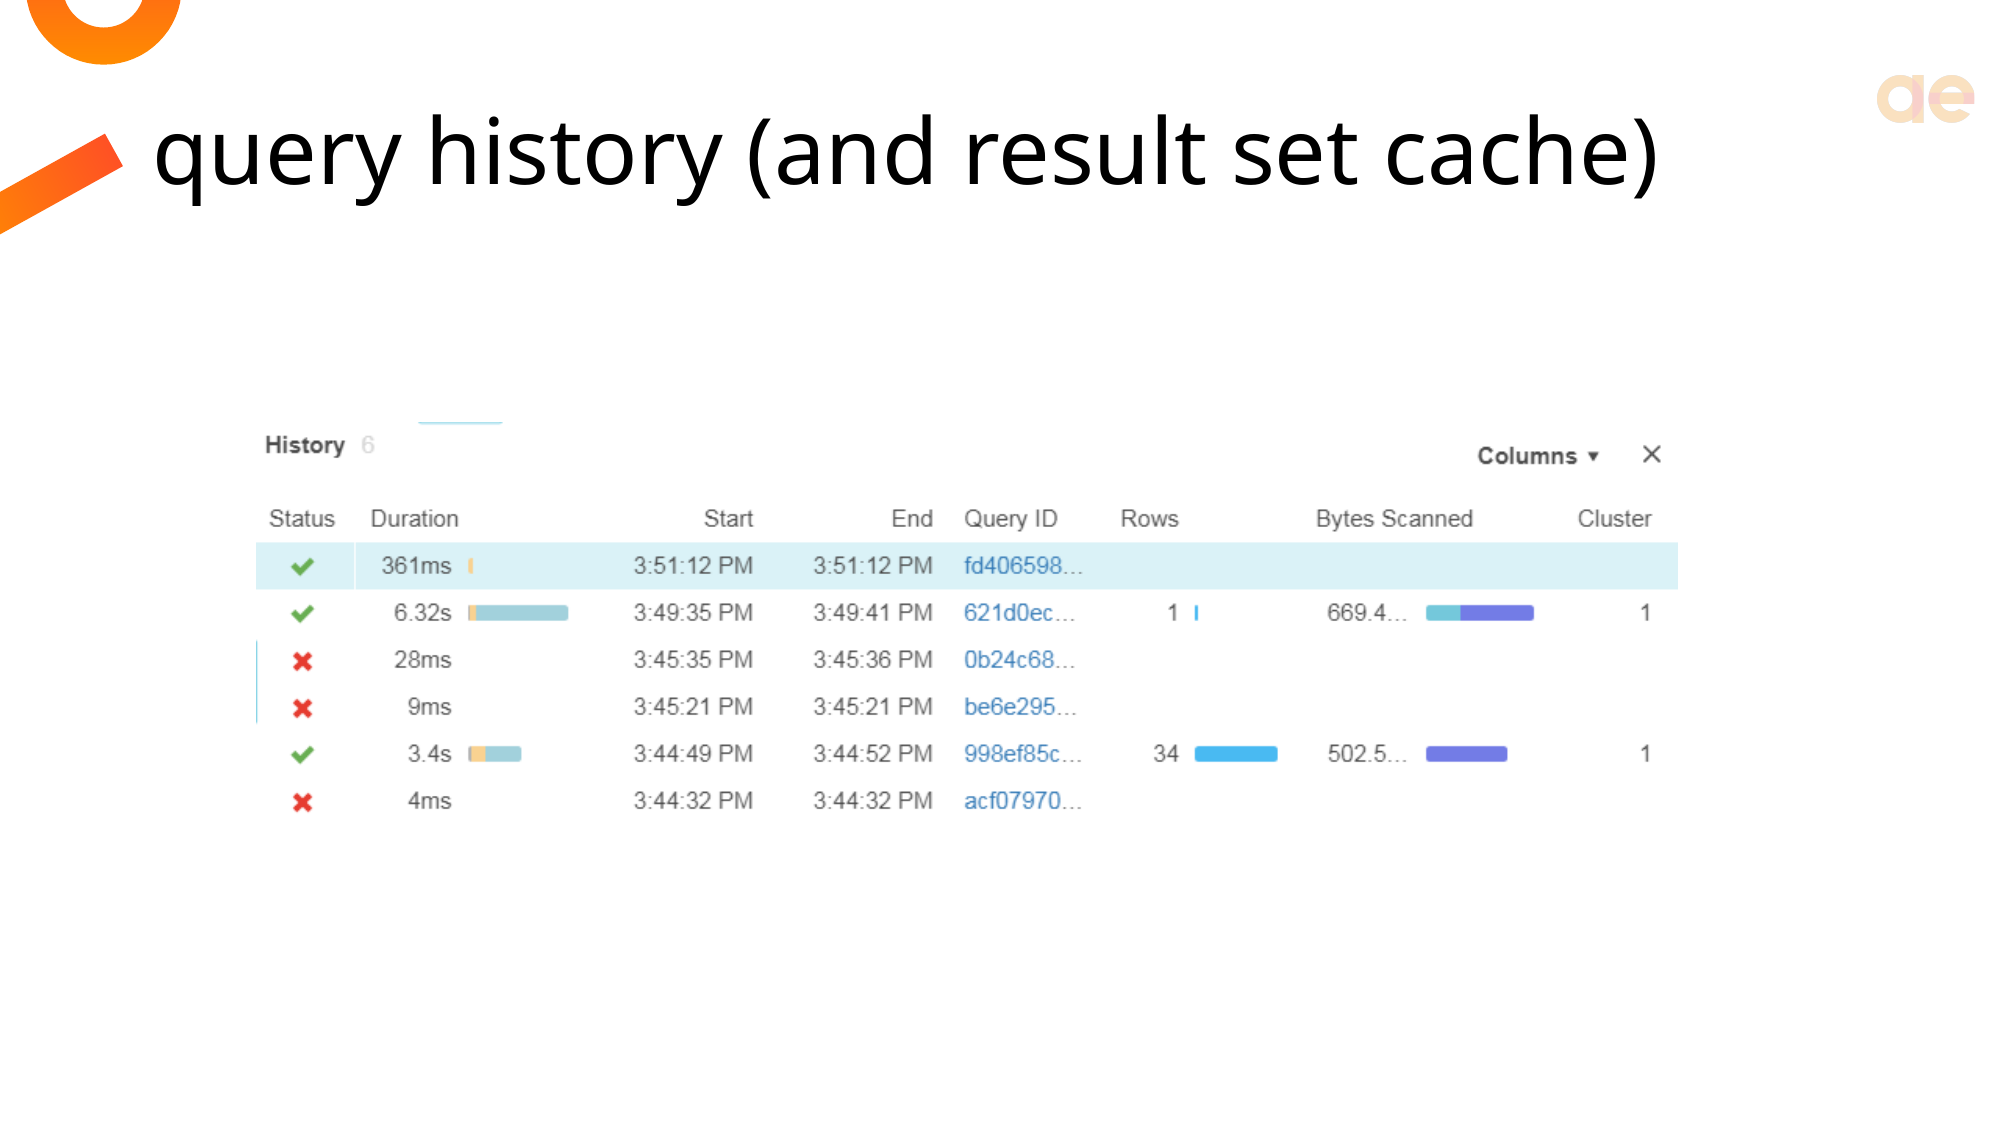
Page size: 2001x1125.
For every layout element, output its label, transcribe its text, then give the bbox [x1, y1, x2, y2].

picture [1877, 75, 1975, 123]
title query history (and result set cache) [137, 79, 1863, 212]
picture [256, 422, 1678, 842]
